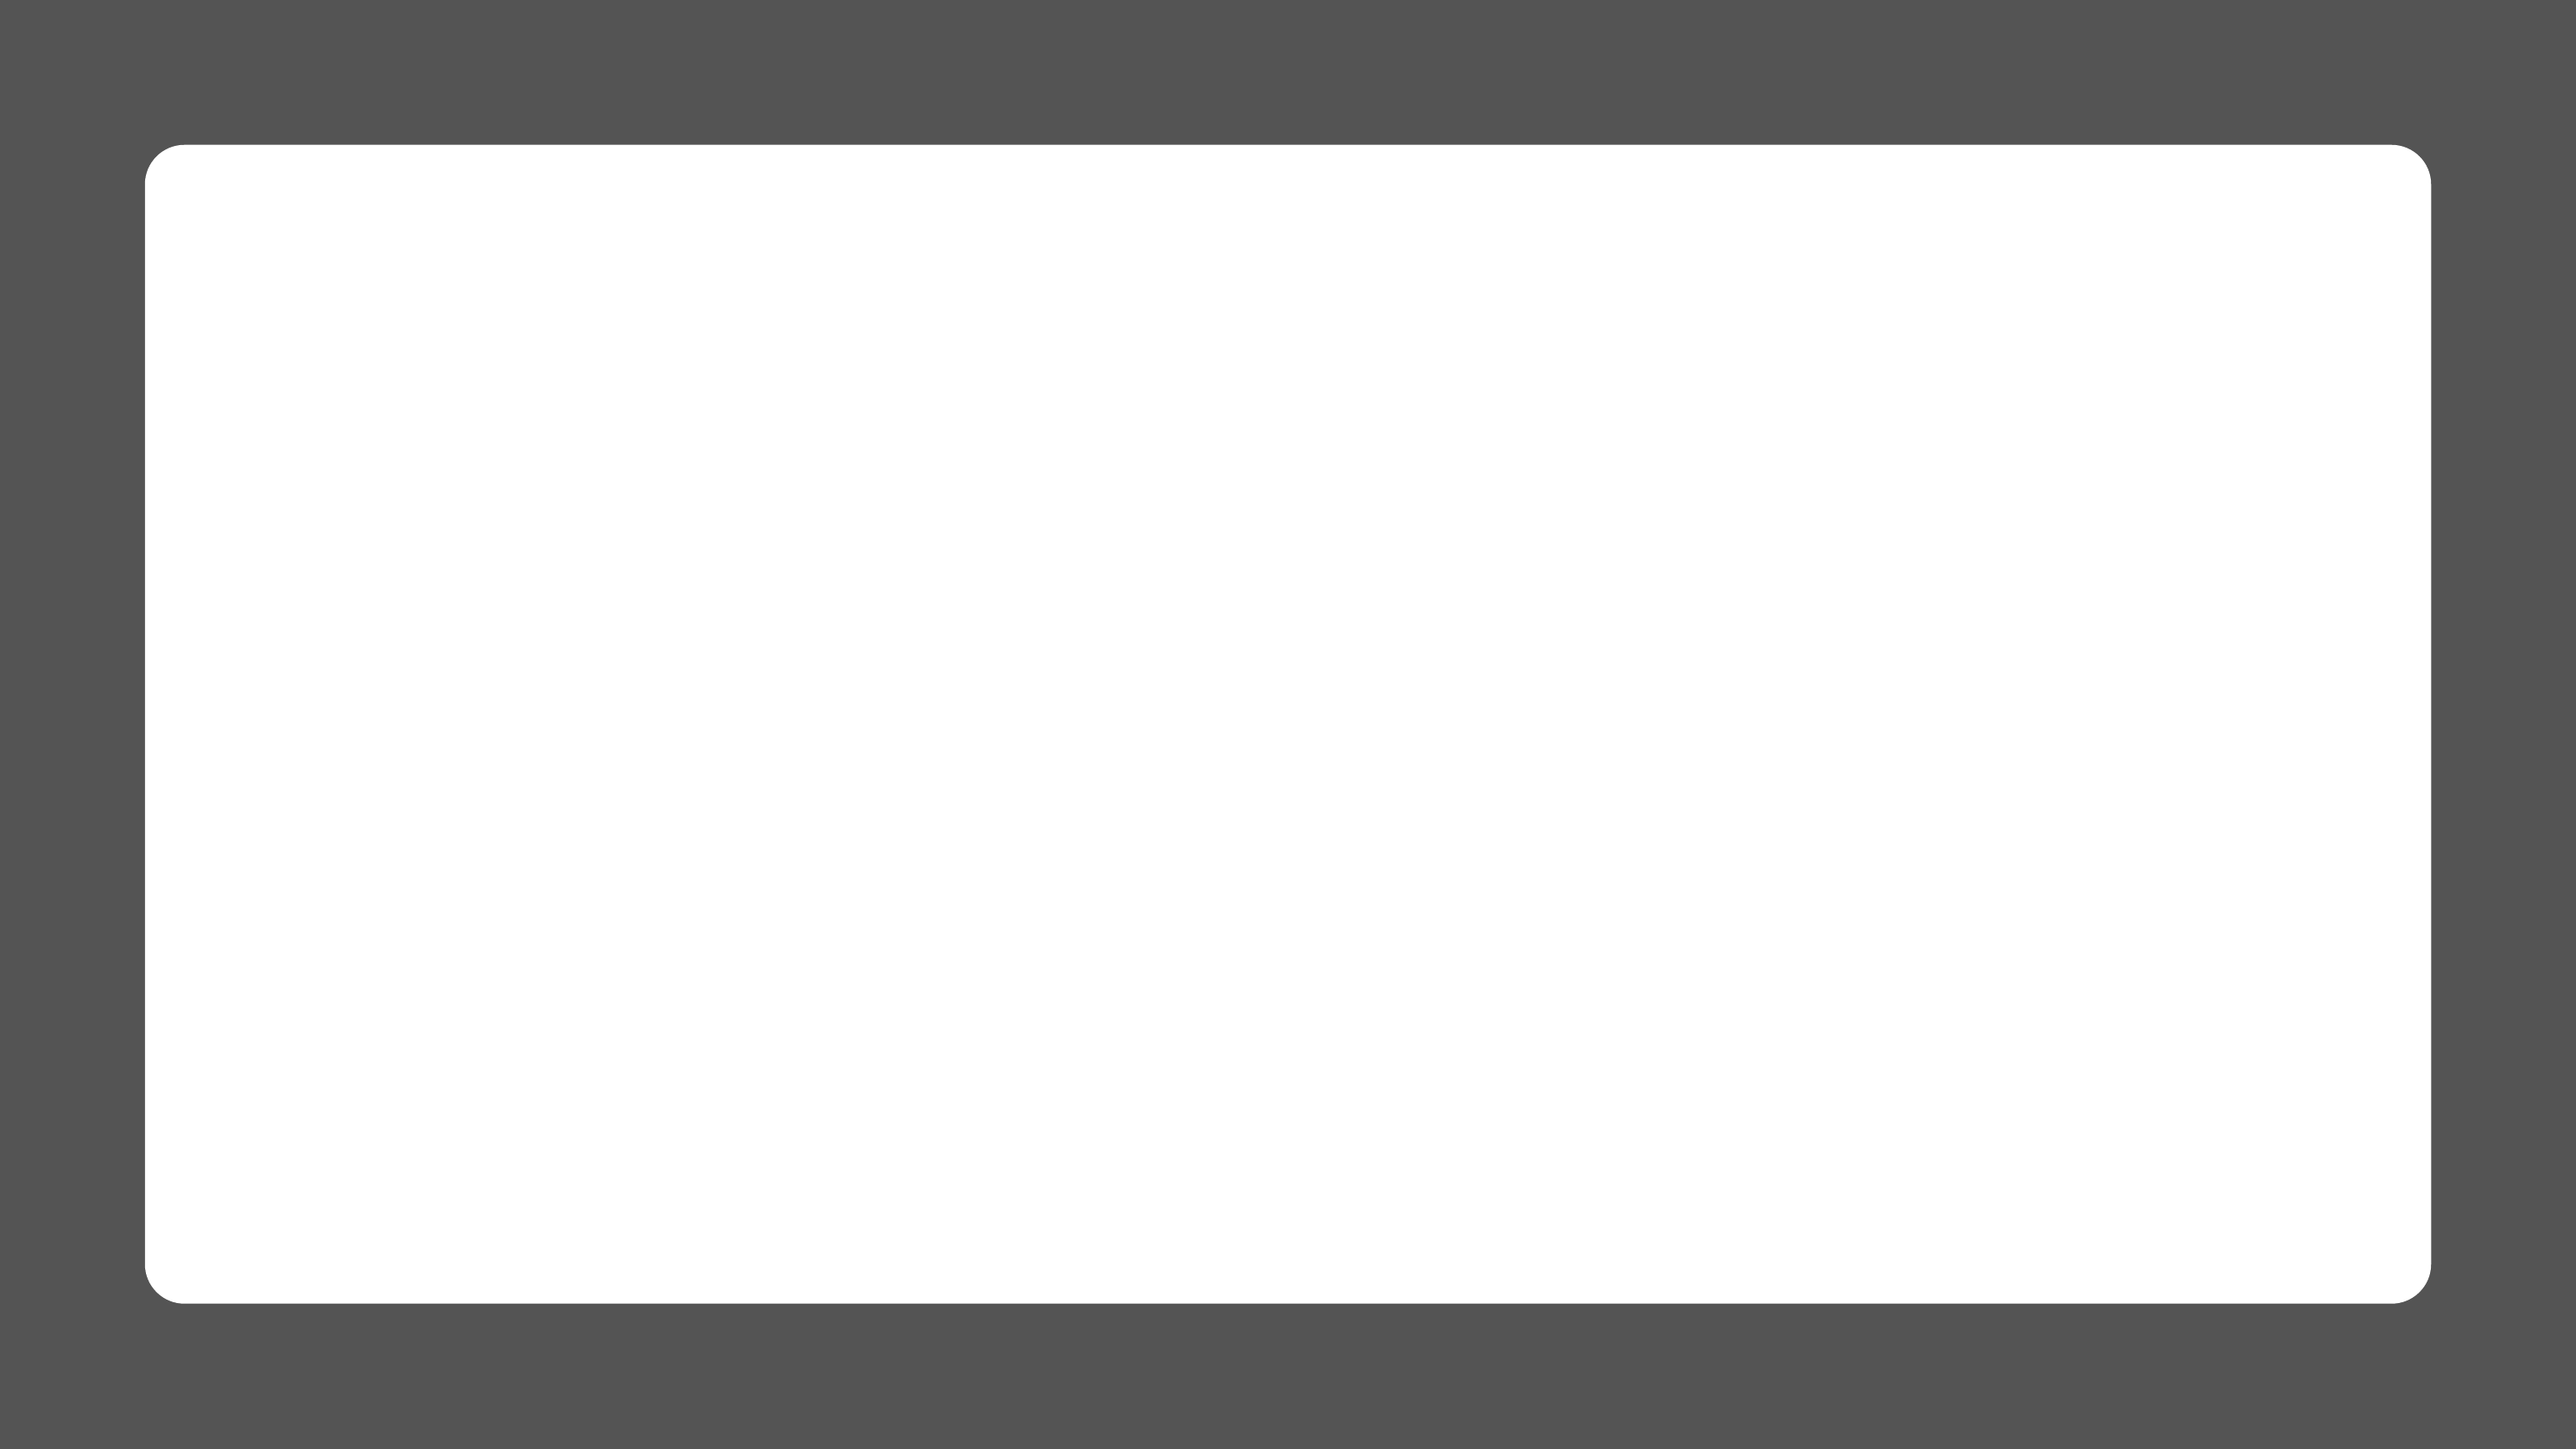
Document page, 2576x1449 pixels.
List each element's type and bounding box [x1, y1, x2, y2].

text_box [144, 144, 2432, 1304]
